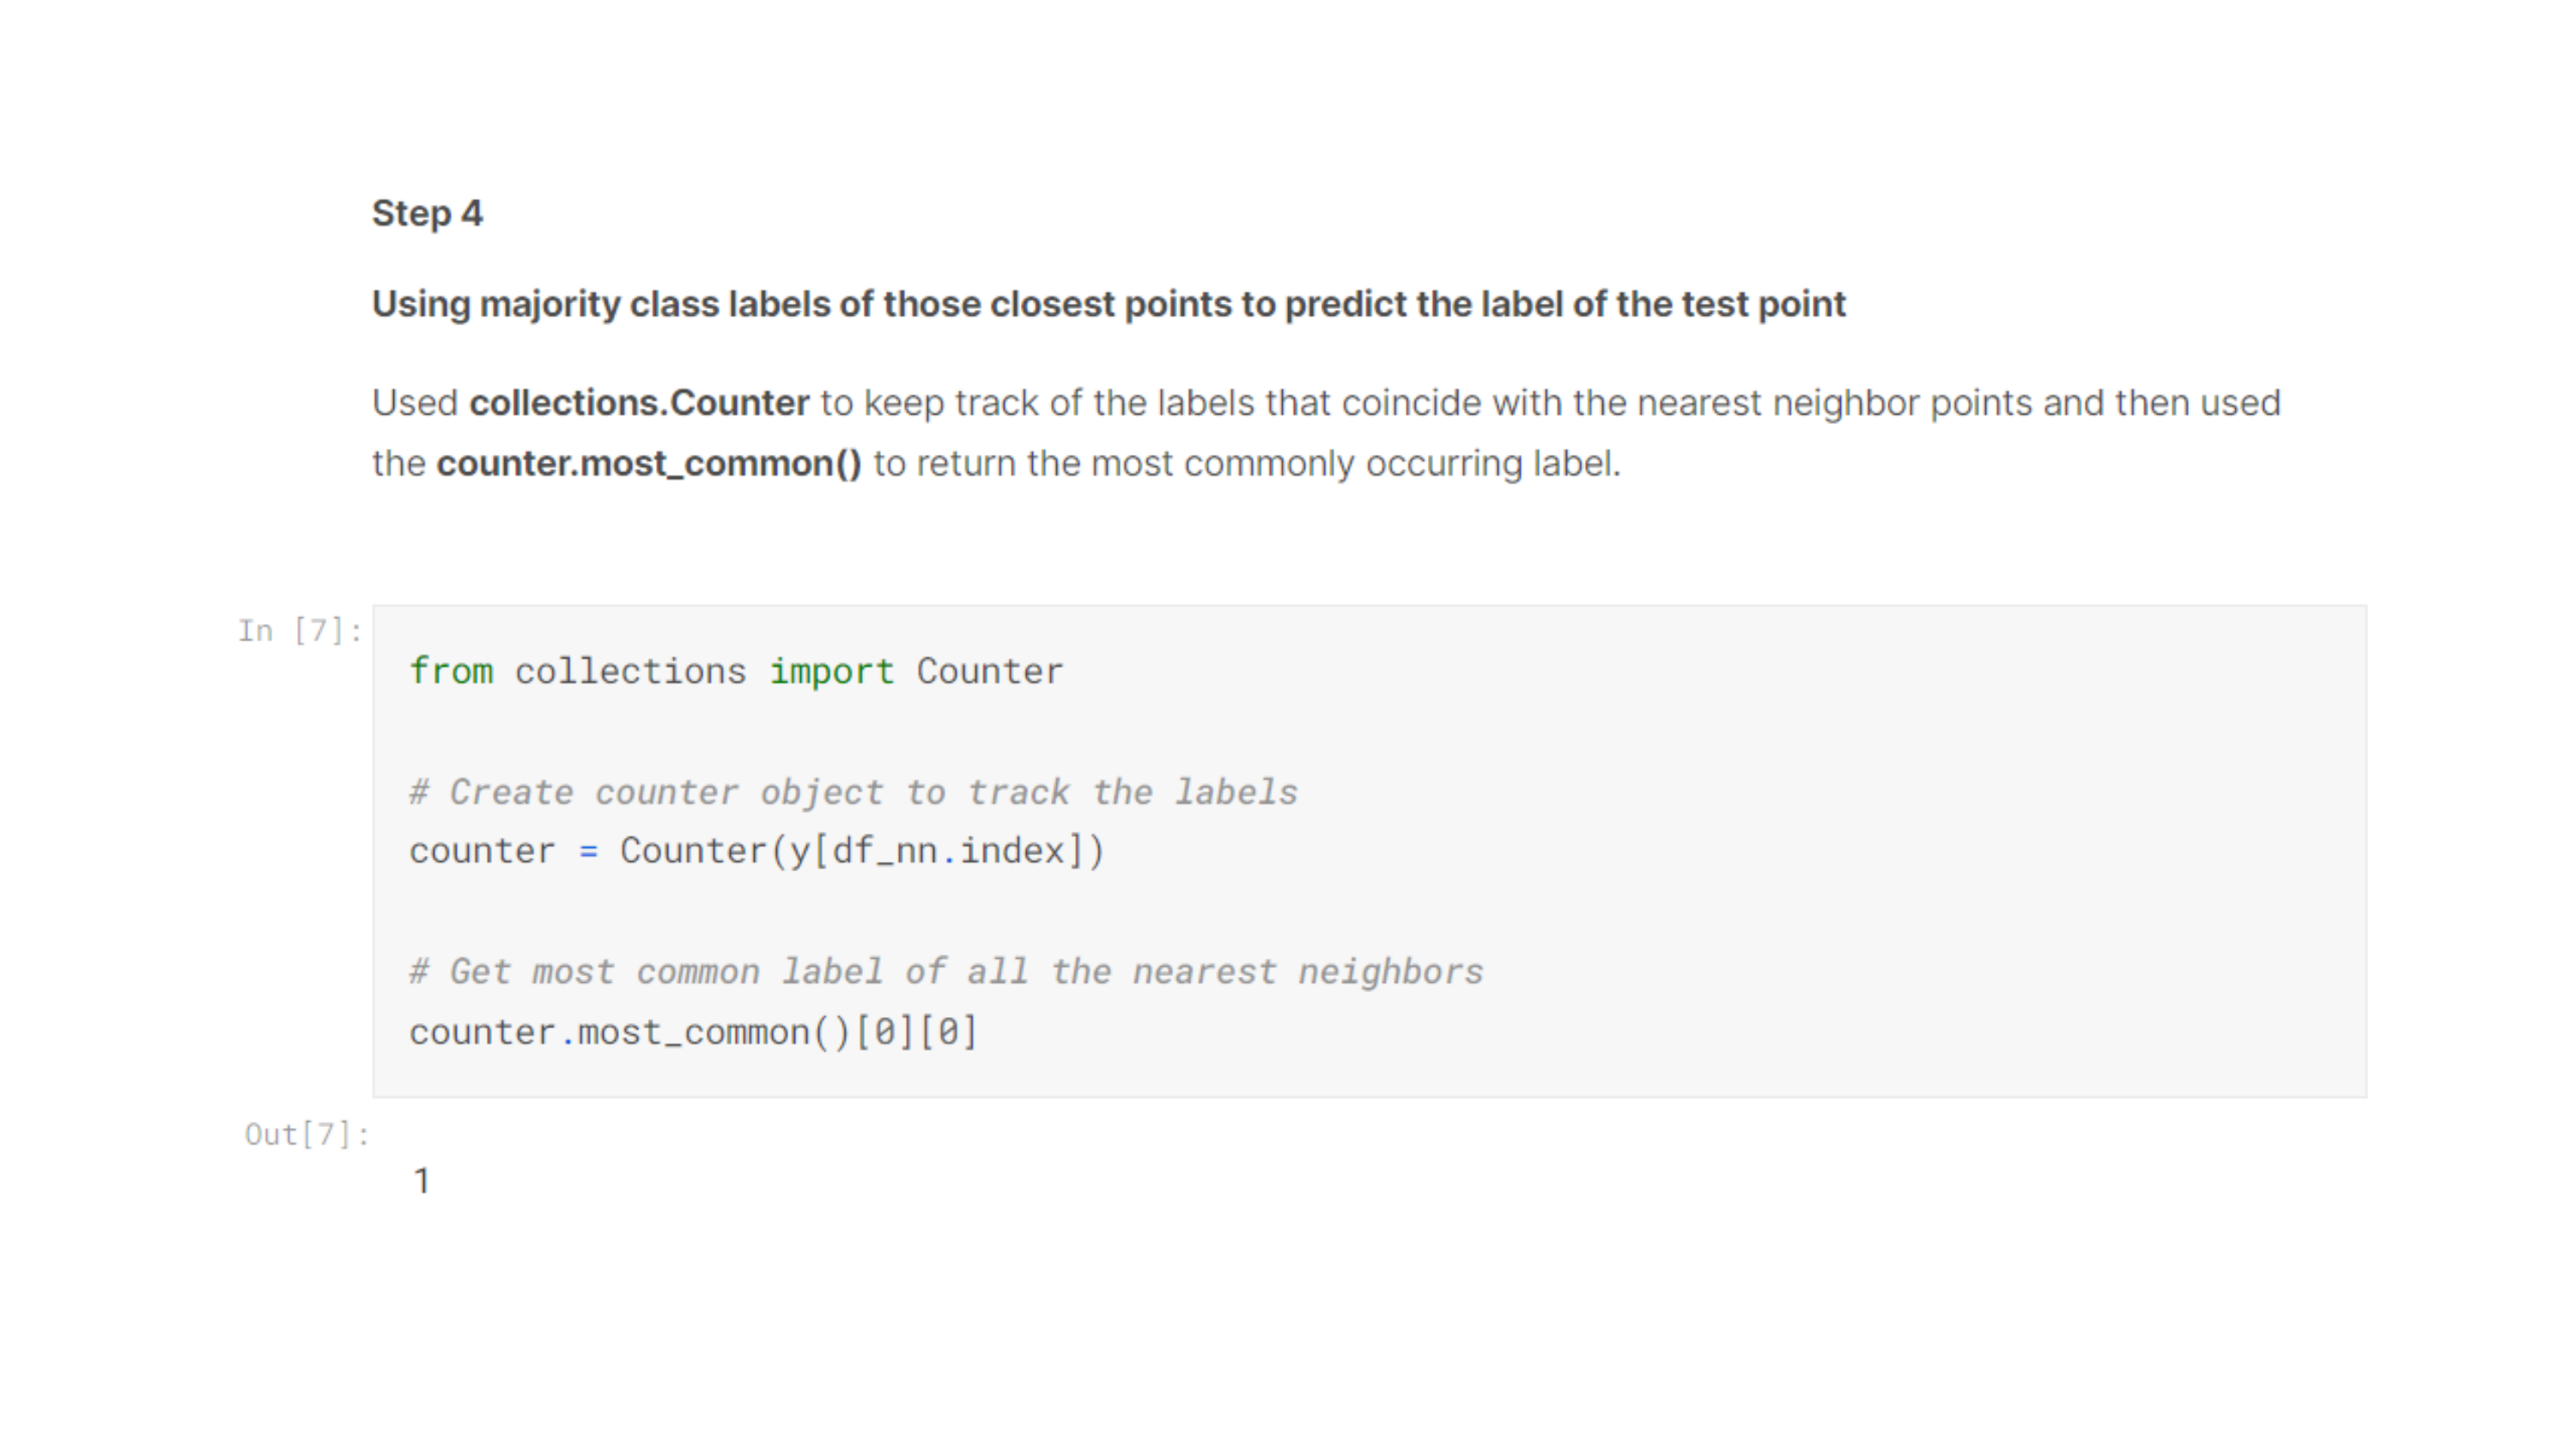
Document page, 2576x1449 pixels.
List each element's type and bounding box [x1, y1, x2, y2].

picture [195, 182, 2381, 1267]
